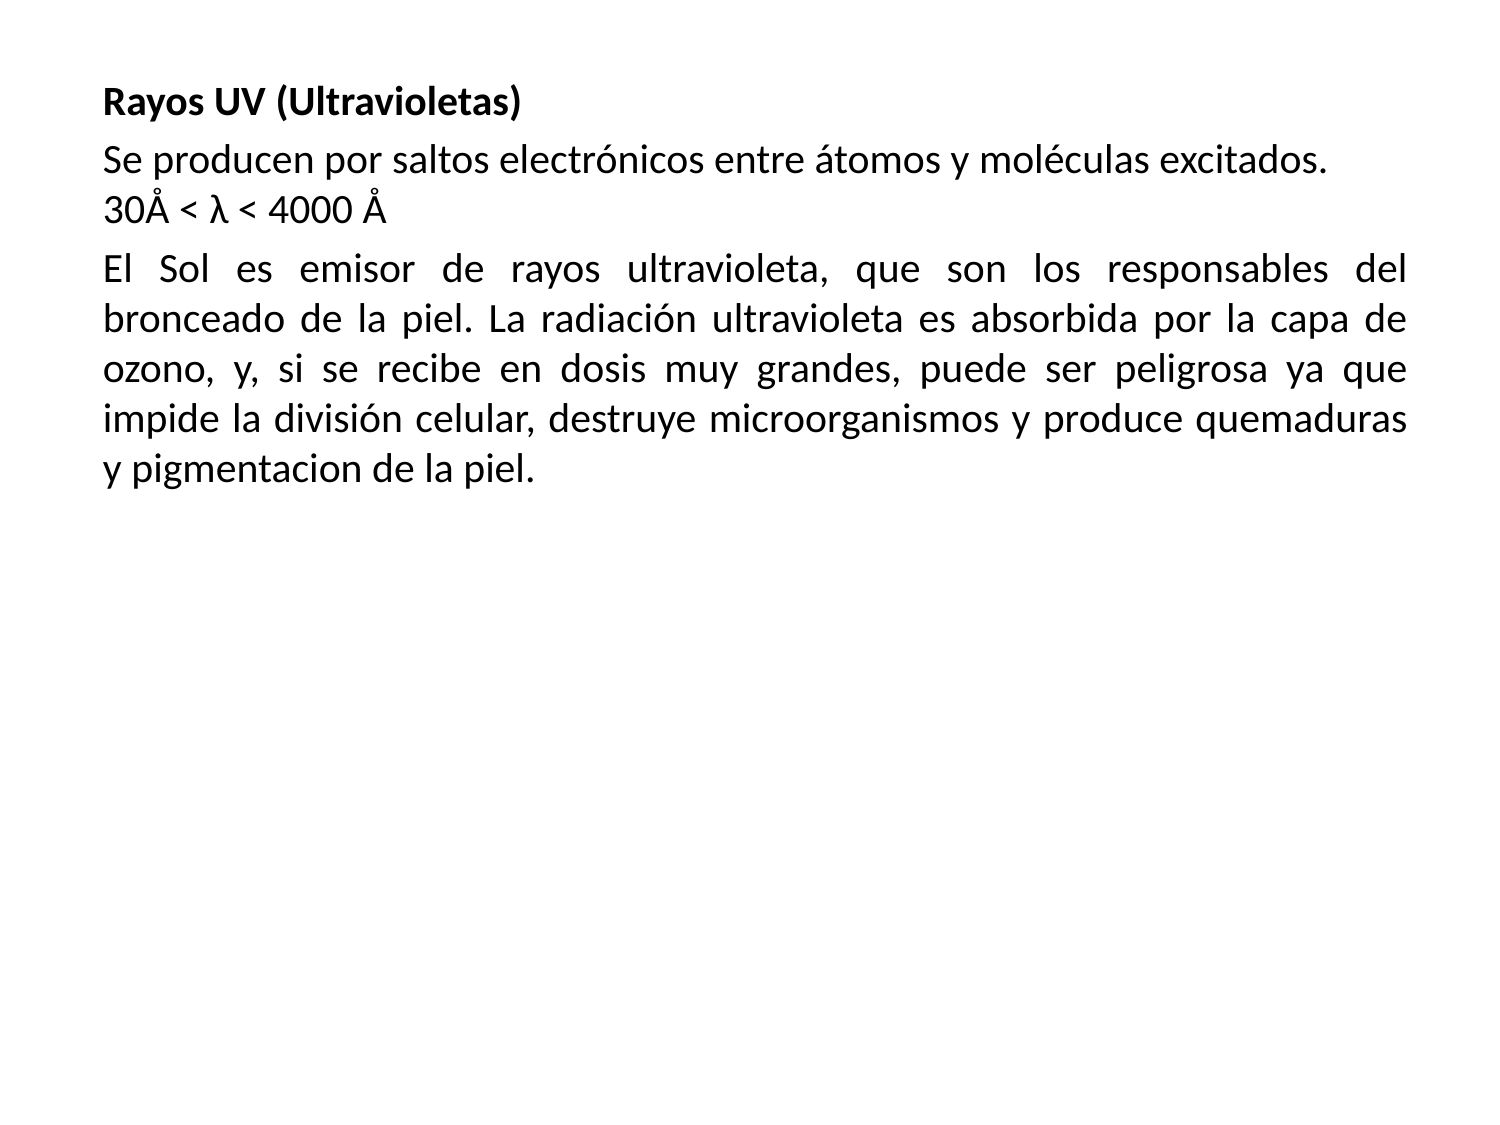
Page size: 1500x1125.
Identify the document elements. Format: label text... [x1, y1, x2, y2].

list Rayos UV (Ultravioletas) Se producen por saltos electrónicos entre átomos y moléculas excitados. 30Å < λ < 4000 Å El Sol es emisor de rayos ultravioleta, que son los responsables del bronceado de la piel. La radiación ultravioleta es absorbida por la capa de ozono, y, si se recibe en dosis muy grandes, puede ser peligrosa ya que impide la división celular, destruye microorganismos y produce quemaduras y pigmentacion de la piel. [76, 66, 1424, 858]
